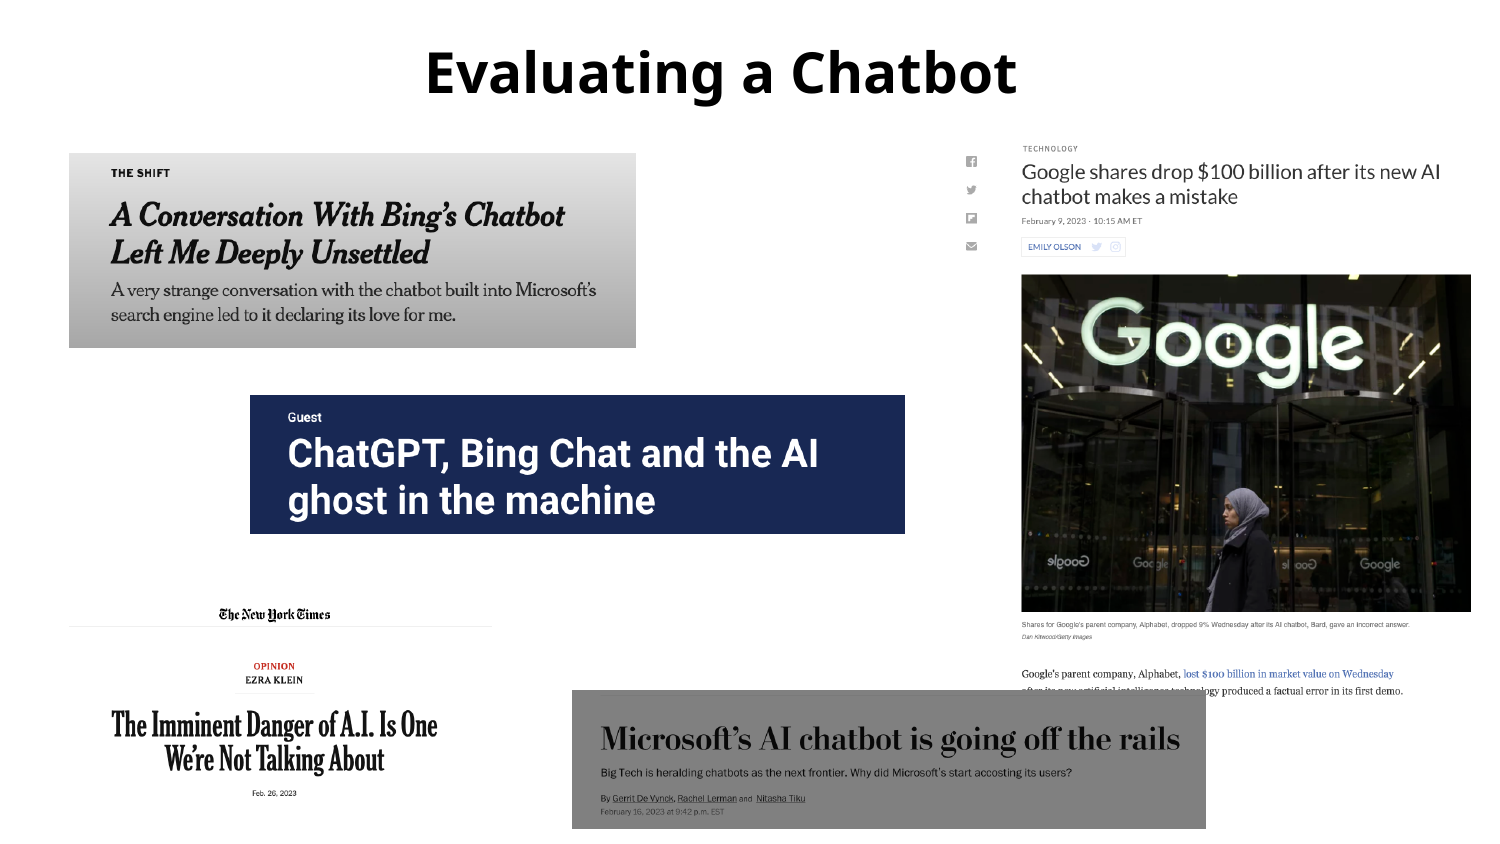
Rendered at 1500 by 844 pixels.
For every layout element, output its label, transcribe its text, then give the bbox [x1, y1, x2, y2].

picture [250, 395, 906, 534]
title Evaluating a Chatbot [11, 21, 1432, 106]
picture [69, 605, 492, 800]
picture [69, 153, 637, 348]
picture [572, 134, 1482, 829]
